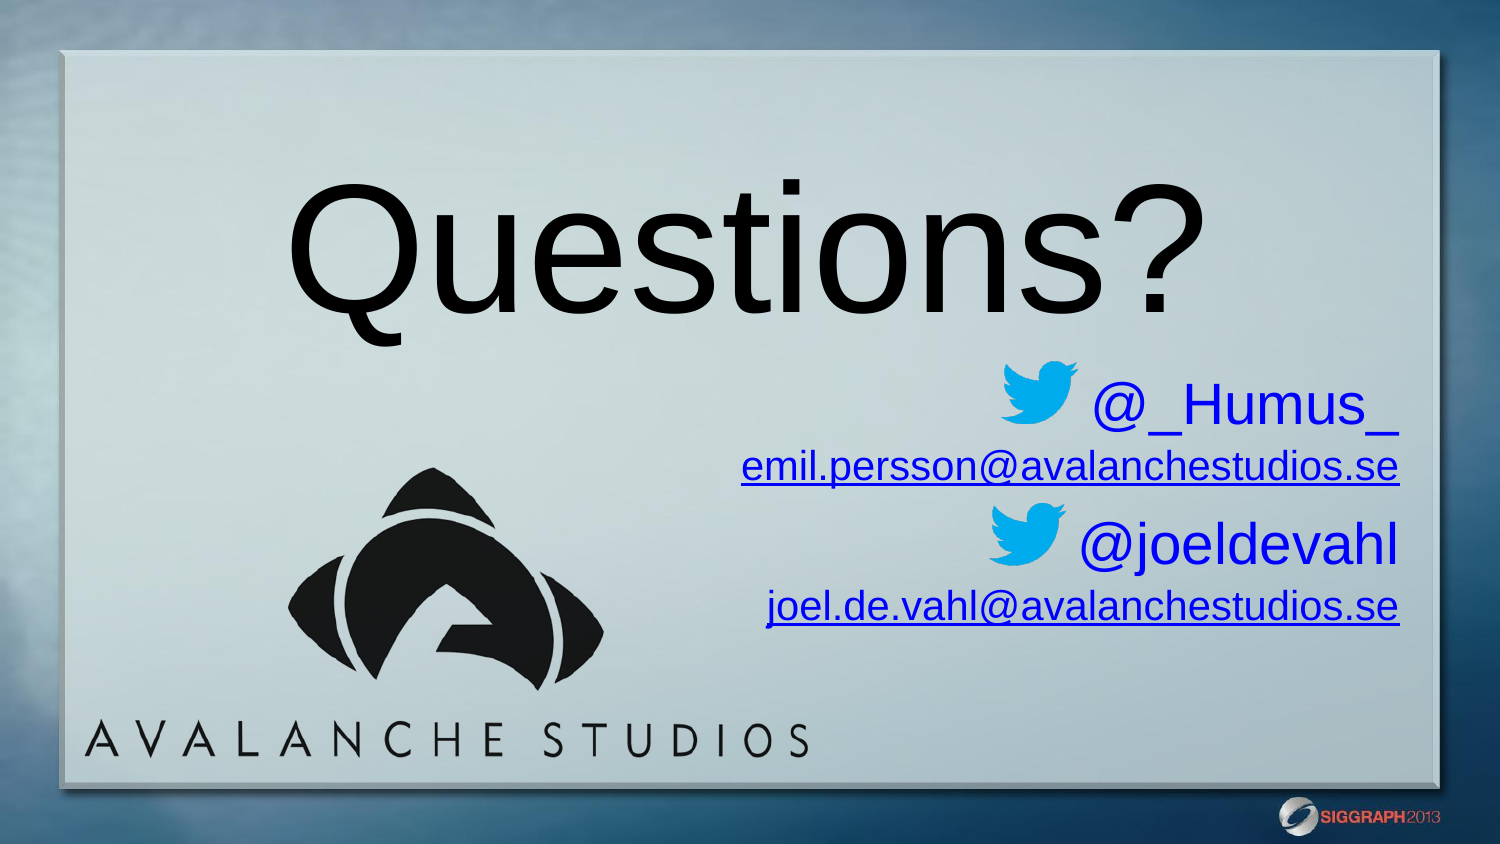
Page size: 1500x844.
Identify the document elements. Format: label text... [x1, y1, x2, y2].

text_box Questions? @_Humus_ emil.persson@avalanchestudios.se @joeldevahl joel.de.vahl@avalanchestudios.se [94, 60, 1400, 776]
picture [0, 0, 1500, 844]
